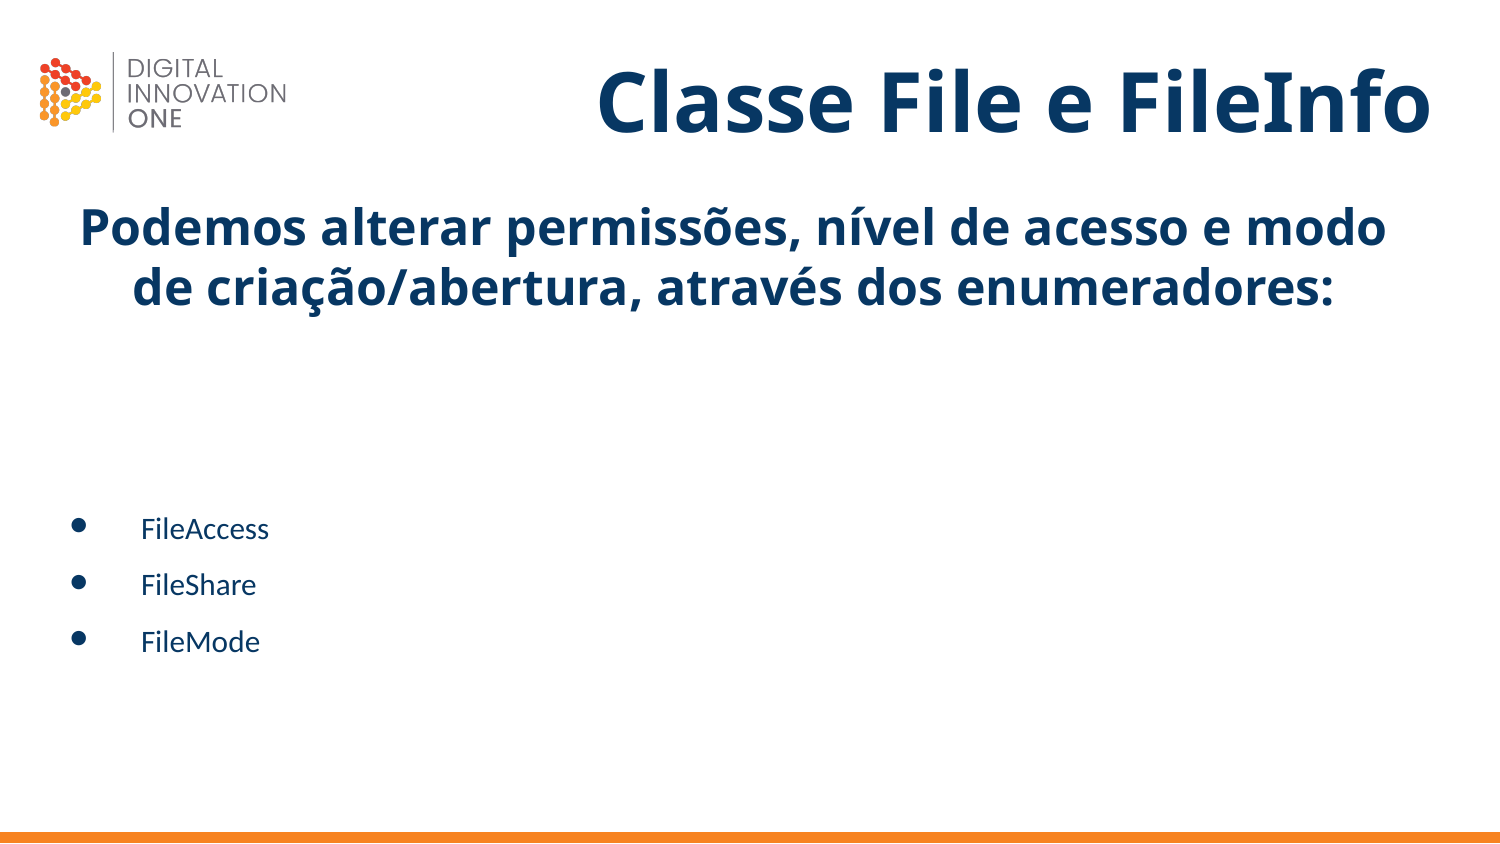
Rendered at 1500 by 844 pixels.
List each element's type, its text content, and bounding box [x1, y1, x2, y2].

text_box Podemos alterar permissões, nível de acesso e modo de criação/abertura, através dos enumeradores: [51, 180, 1405, 311]
picture [23, 43, 303, 141]
text_box [0, 832, 1500, 843]
subtitle FileAccess FileShare FileMode [51, 348, 1341, 800]
subtitle Classe File e FileInfo [301, 50, 1449, 148]
